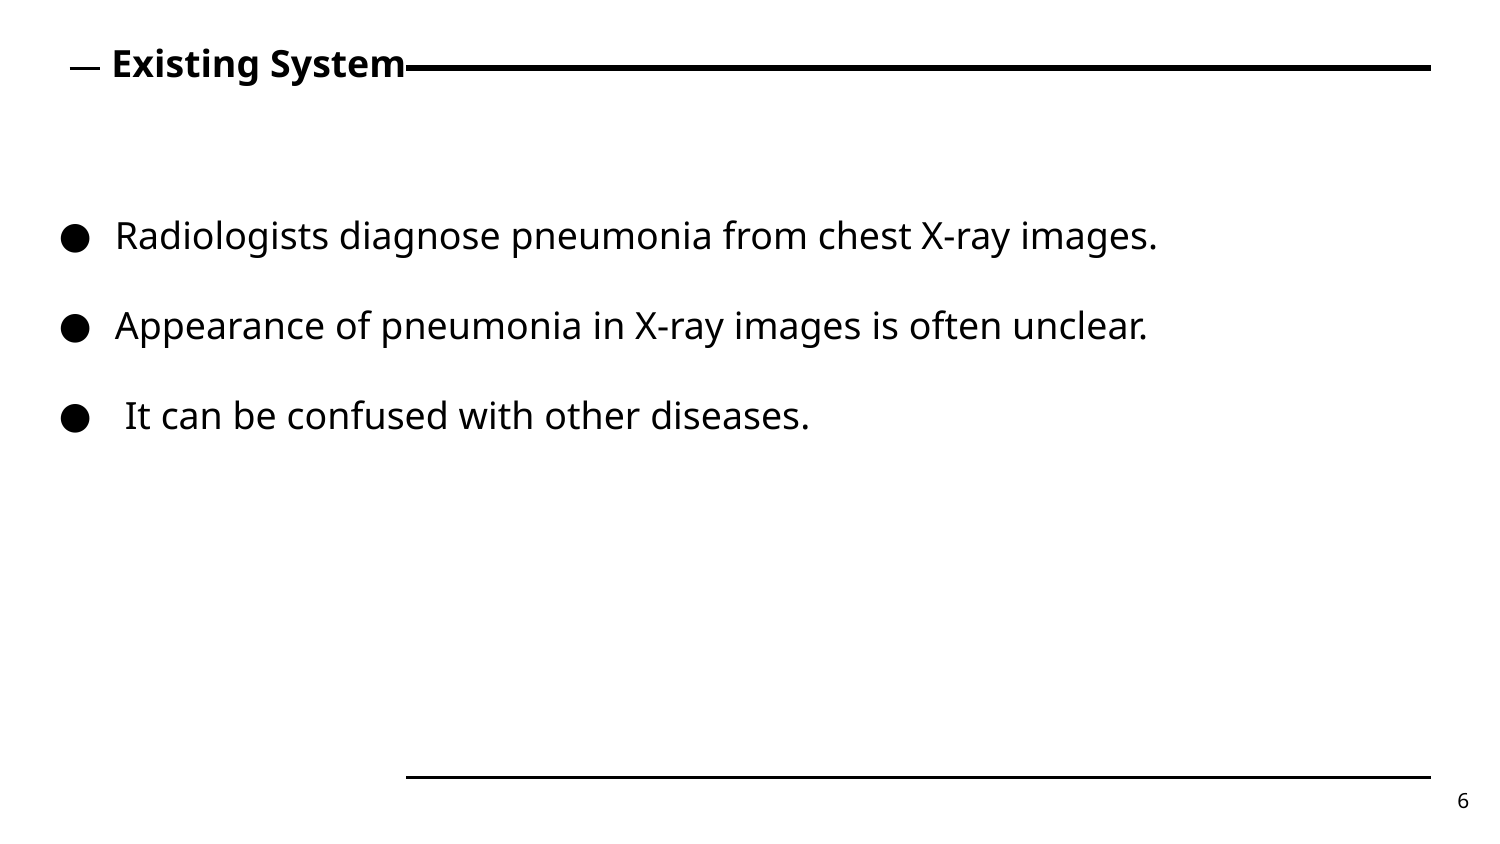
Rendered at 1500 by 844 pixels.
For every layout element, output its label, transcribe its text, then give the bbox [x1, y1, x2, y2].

list Radiologists diagnose pneumonia from chest X-ray images. Appearance of pneumonia in X-ray images is often unclear. It can be confused with other diseases. [25, 151, 1484, 770]
slide_number 6 [1394, 769, 1484, 834]
title Existing System [86, 24, 471, 127]
